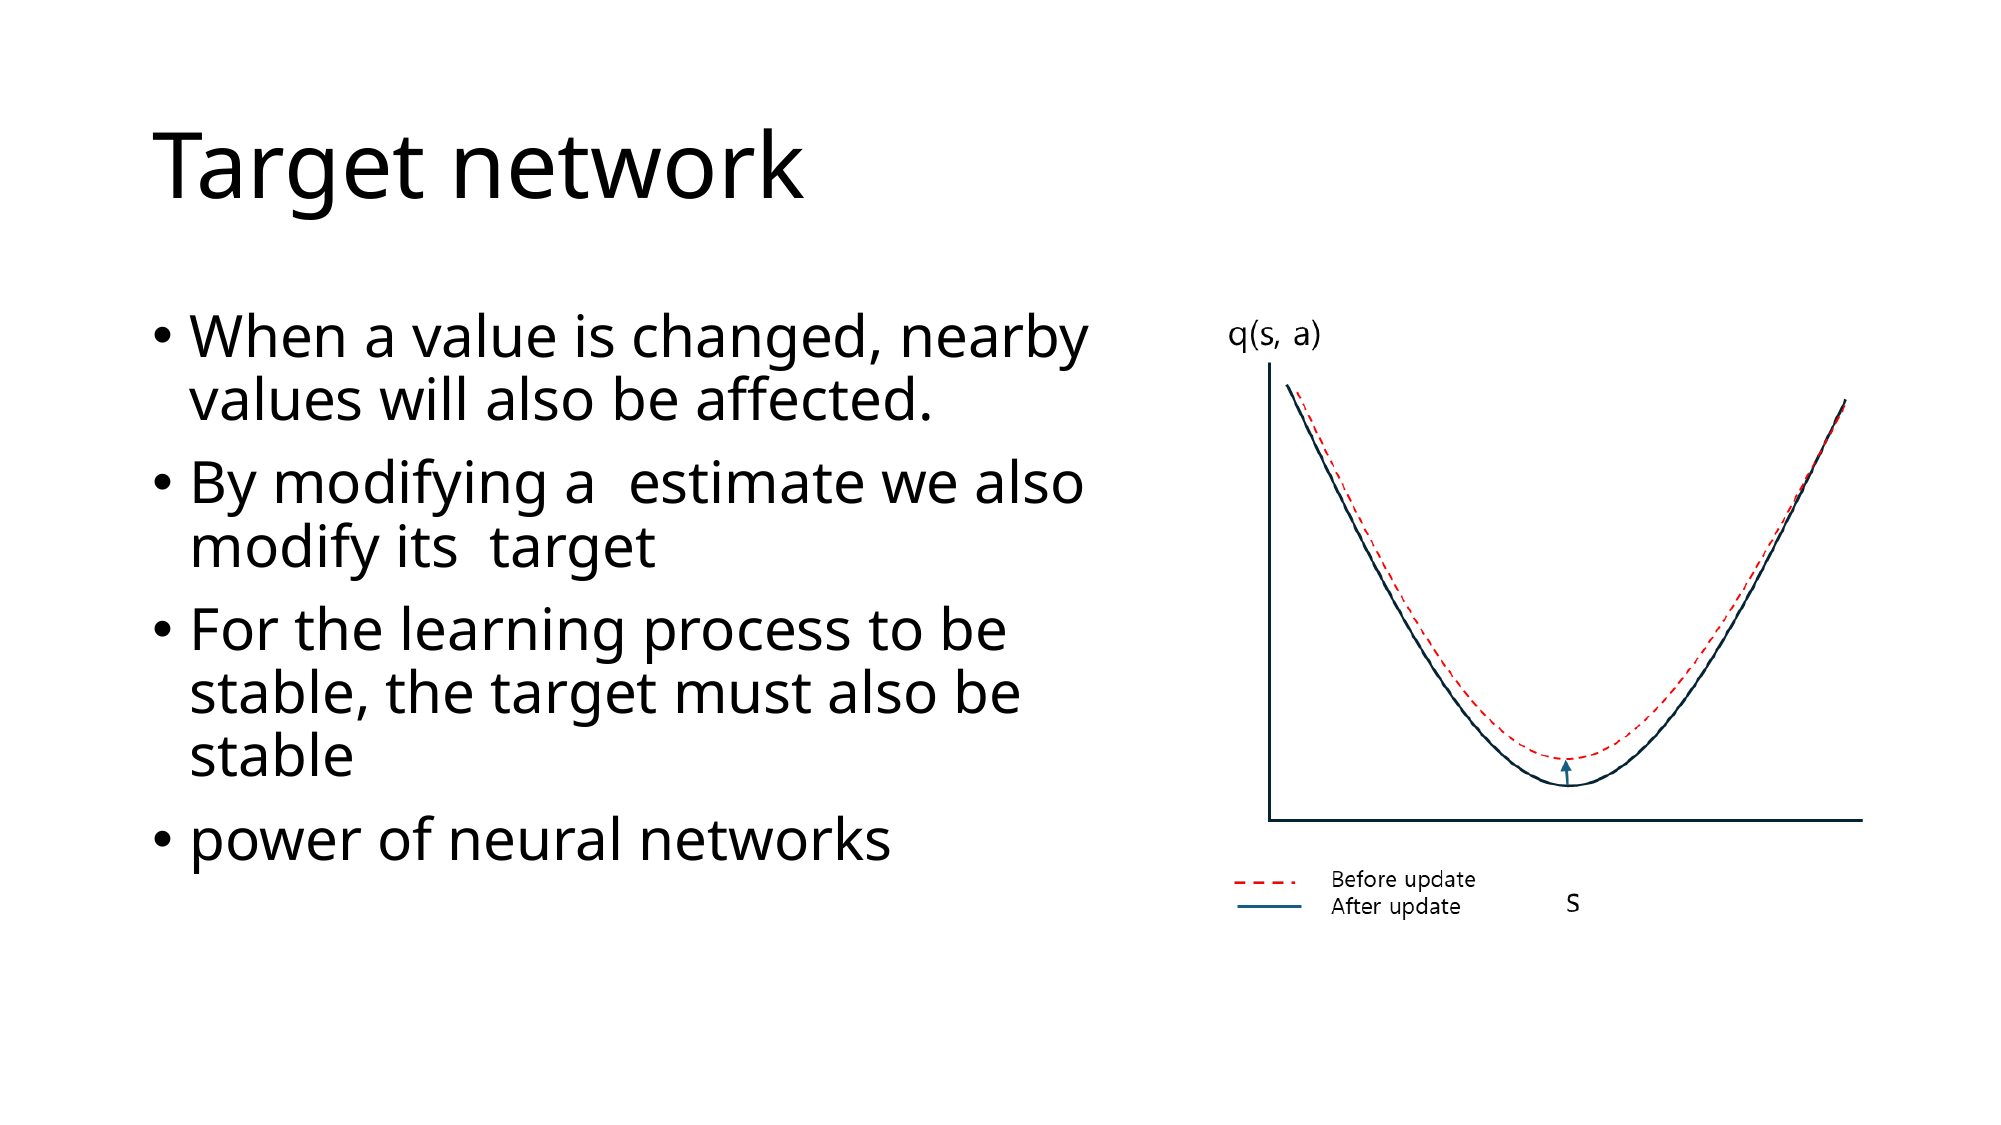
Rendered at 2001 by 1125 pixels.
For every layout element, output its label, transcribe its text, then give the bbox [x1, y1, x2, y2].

title Target network [137, 59, 1863, 278]
picture [1206, 298, 1863, 941]
